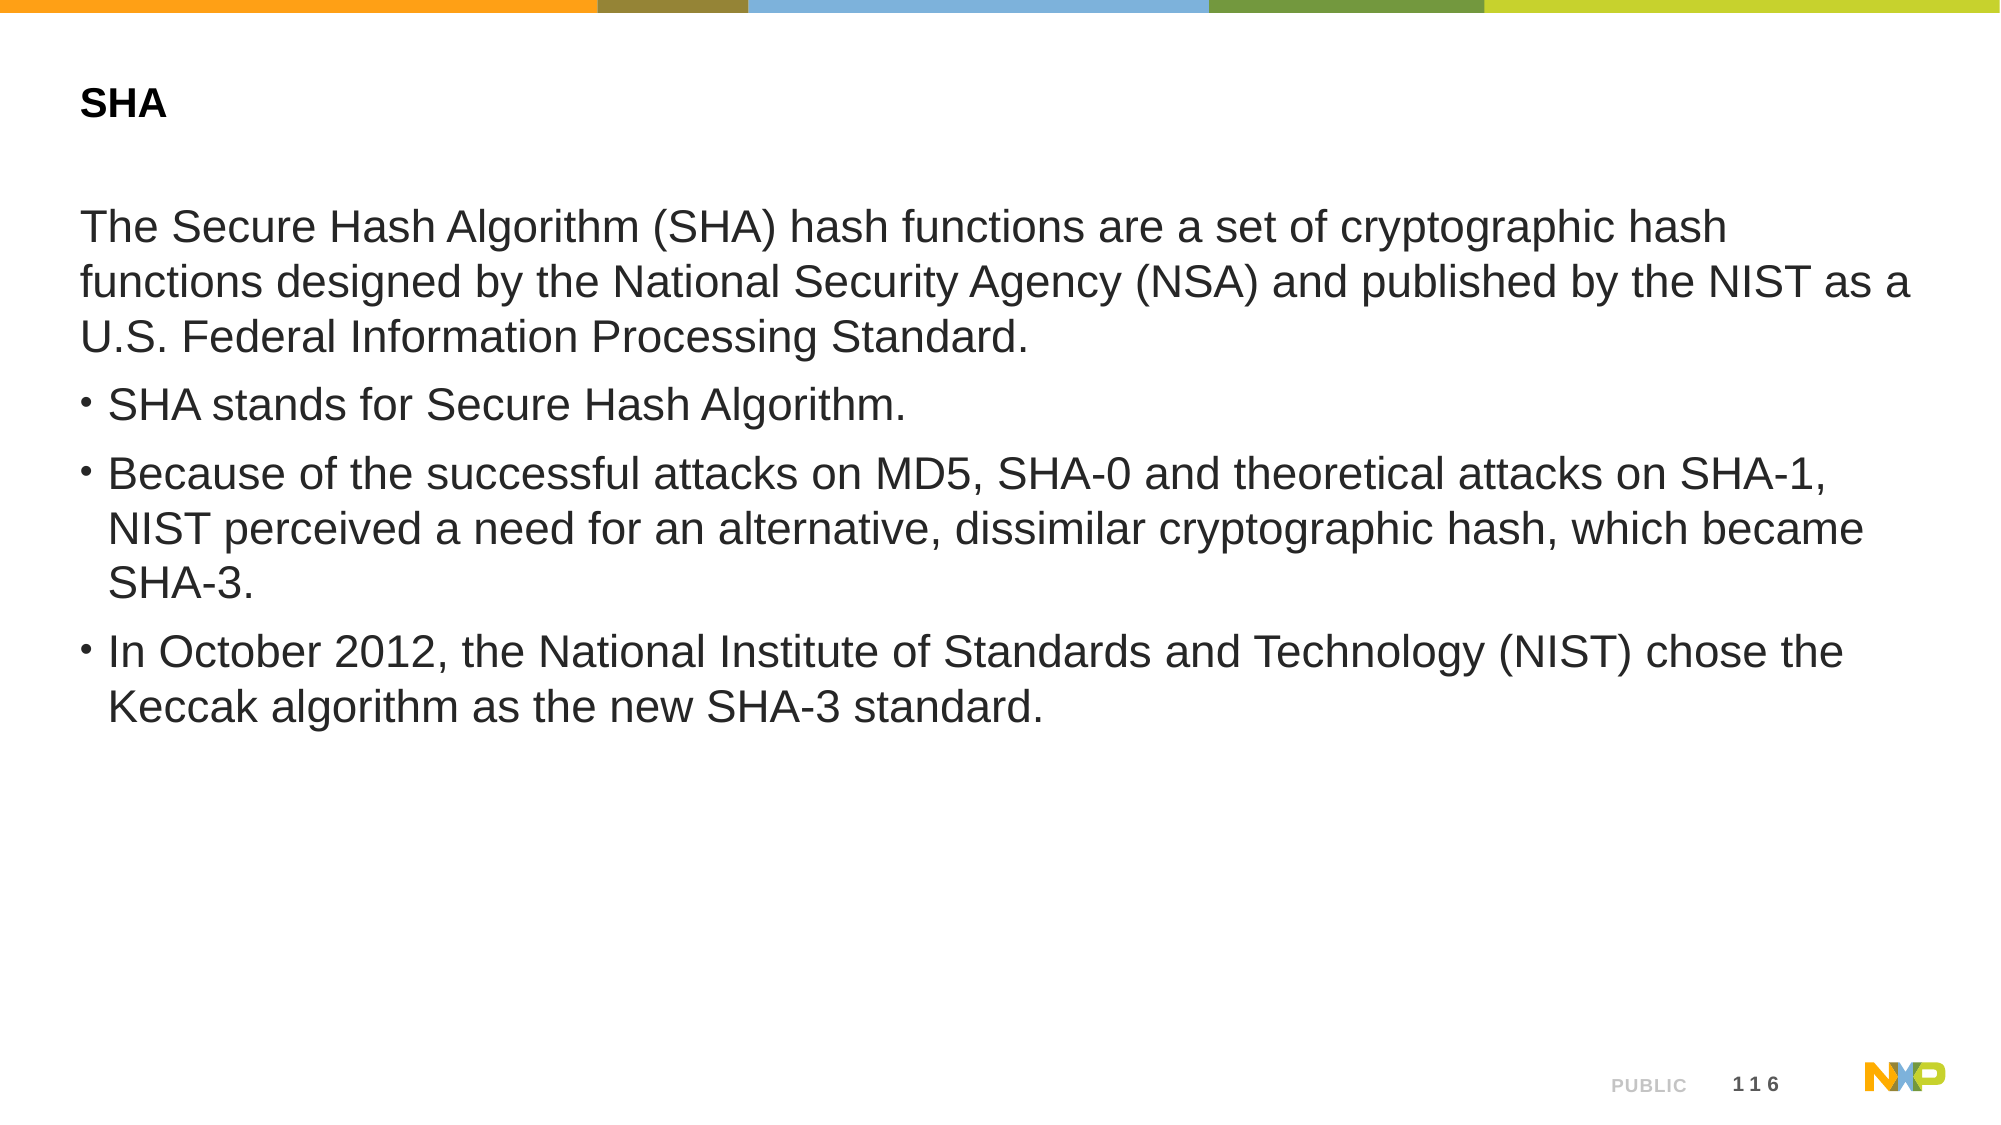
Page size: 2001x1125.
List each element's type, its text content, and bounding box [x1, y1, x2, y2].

title SHA [64, 67, 1940, 176]
list The Secure Hash Algorithm (SHA) hash functions are a set of cryptographic hash functions designed by the National Security Agency (NSA) and published by the NIST as a U.S. Federal Information Processing Standard. SHA stands for Secure Hash Algorithm. Because of the successful attacks on MD5, SHA-0 and theoretical attacks on SHA-1, NIST perceived a need for an alternative, dissimilar cryptographic hash, which became SHA-3. In October 2012, the National Institute of Standards and Technology (NIST) chose the Keccak algorithm as the new SHA-3 standard. [64, 189, 1940, 955]
